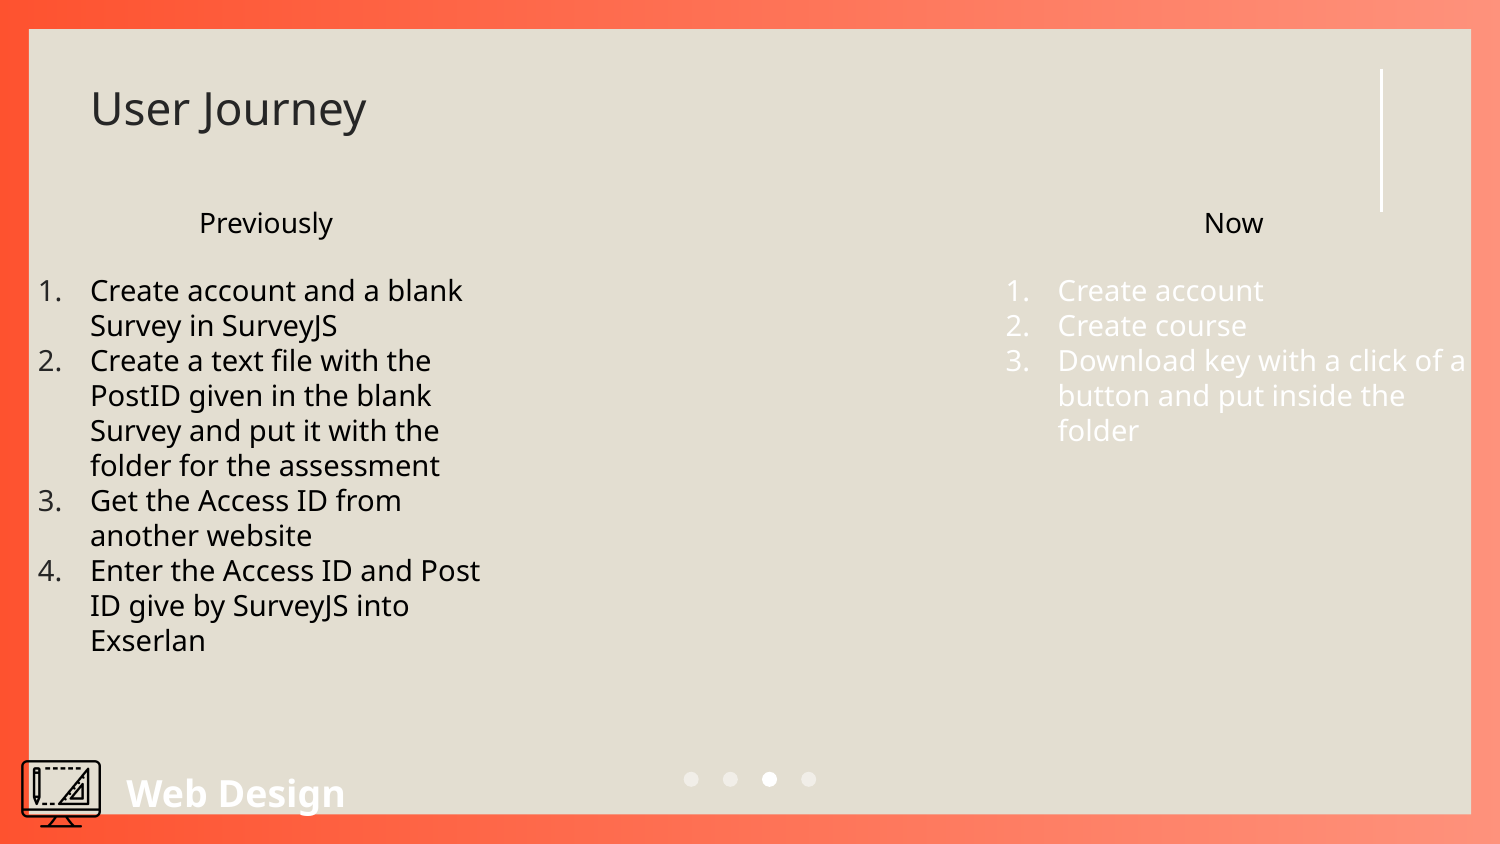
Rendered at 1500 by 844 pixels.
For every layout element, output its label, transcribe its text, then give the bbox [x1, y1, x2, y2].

title User Journey [75, 72, 637, 151]
text_box Web Design [112, 764, 373, 822]
subtitle Previously Create account and a blank Survey in SurveyJS Create a text file with the PostID given in the blank Survey and put it with the folder for the assessment Get the Access ID from another website Enter the Access ID and Post ID give by SurveyJS into Exserlan [0, 190, 533, 743]
subtitle Now Create account Create course Download key with a click of a button and put inside the folder [967, 190, 1500, 743]
picture [13, 752, 109, 833]
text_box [683, 771, 817, 787]
